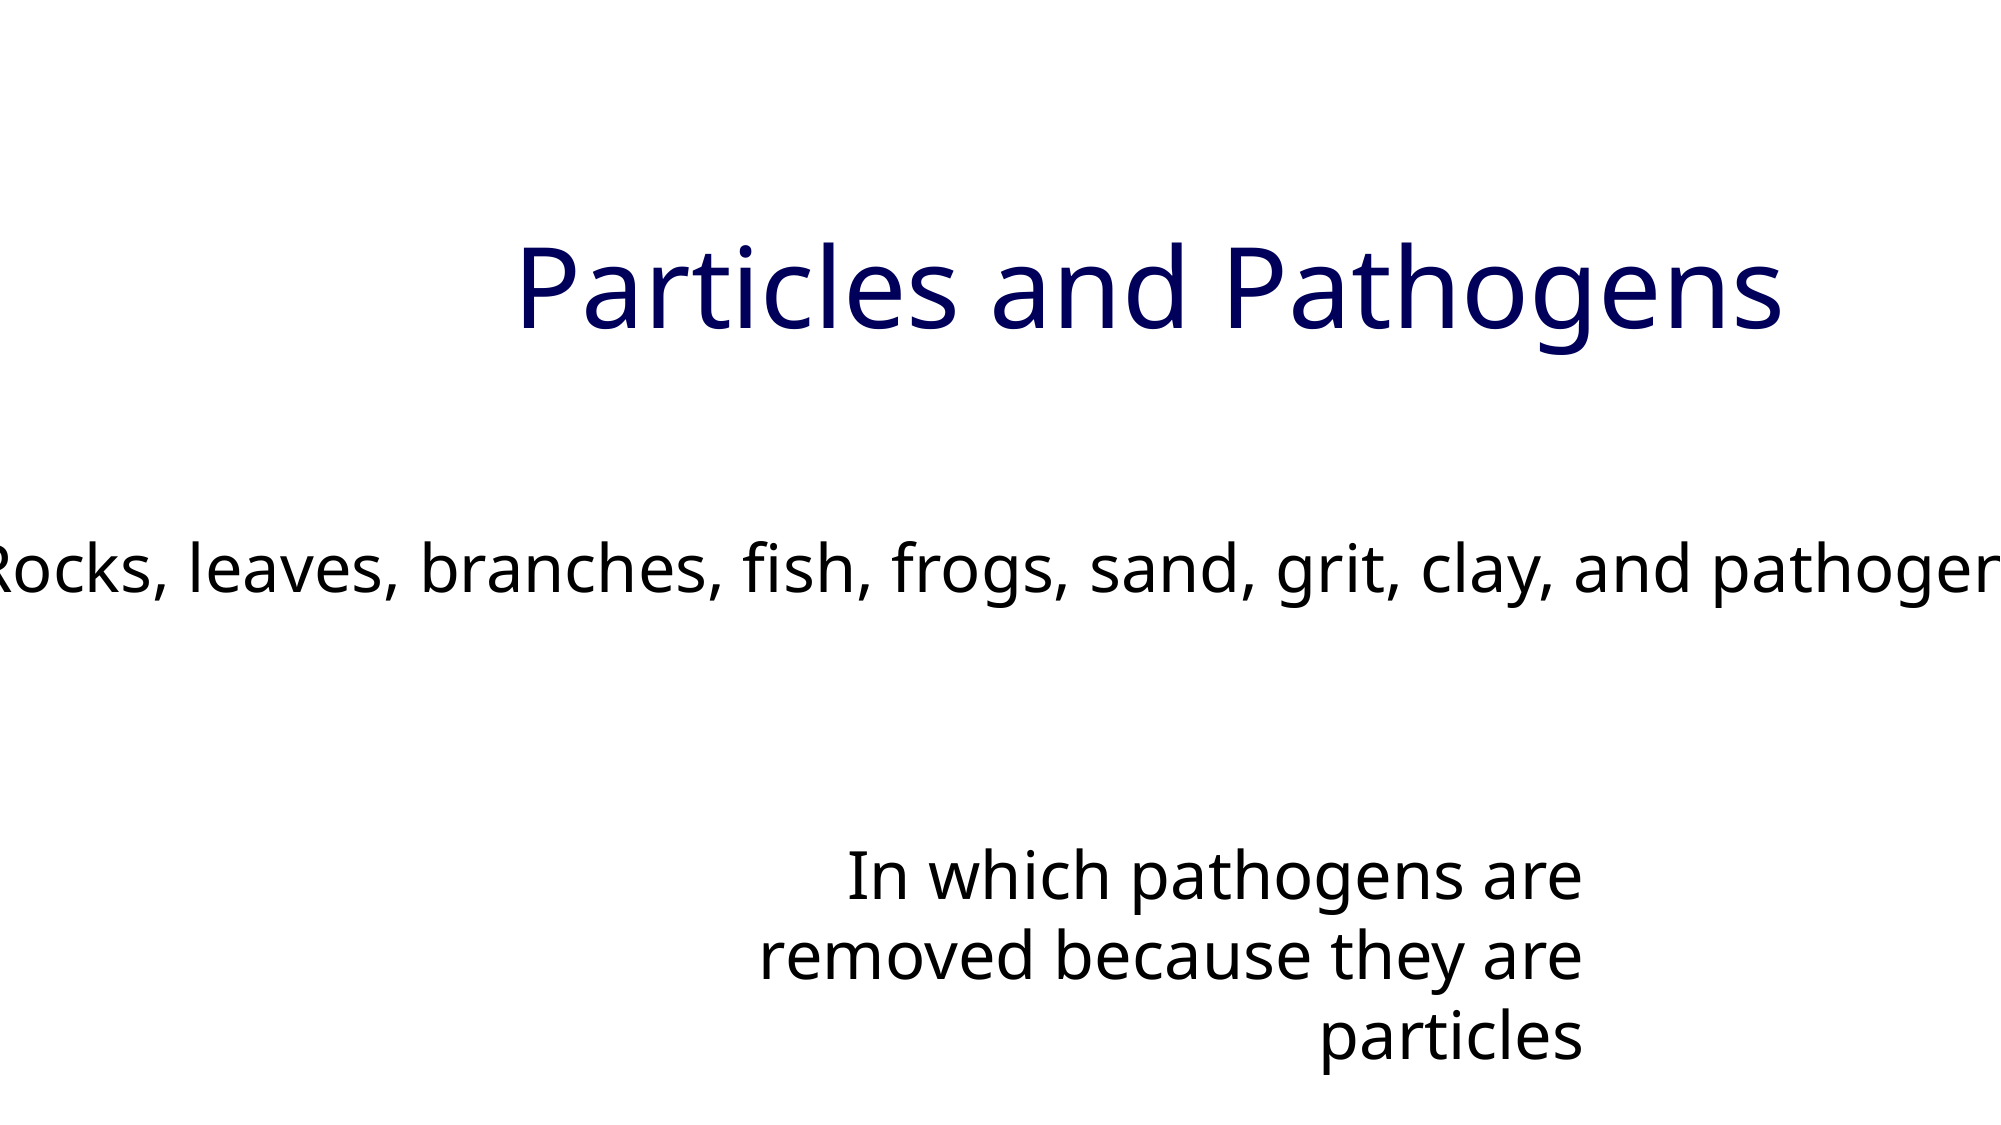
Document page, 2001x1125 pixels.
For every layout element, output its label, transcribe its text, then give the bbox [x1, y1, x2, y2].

text_box Rocks, leaves, branches, fish, frogs, sand, grit, clay, and pathogens [0, 518, 2000, 613]
subtitle In which pathogens are removed because they are particles [588, 824, 1601, 1013]
title Particles and Pathogens [299, 162, 2000, 404]
